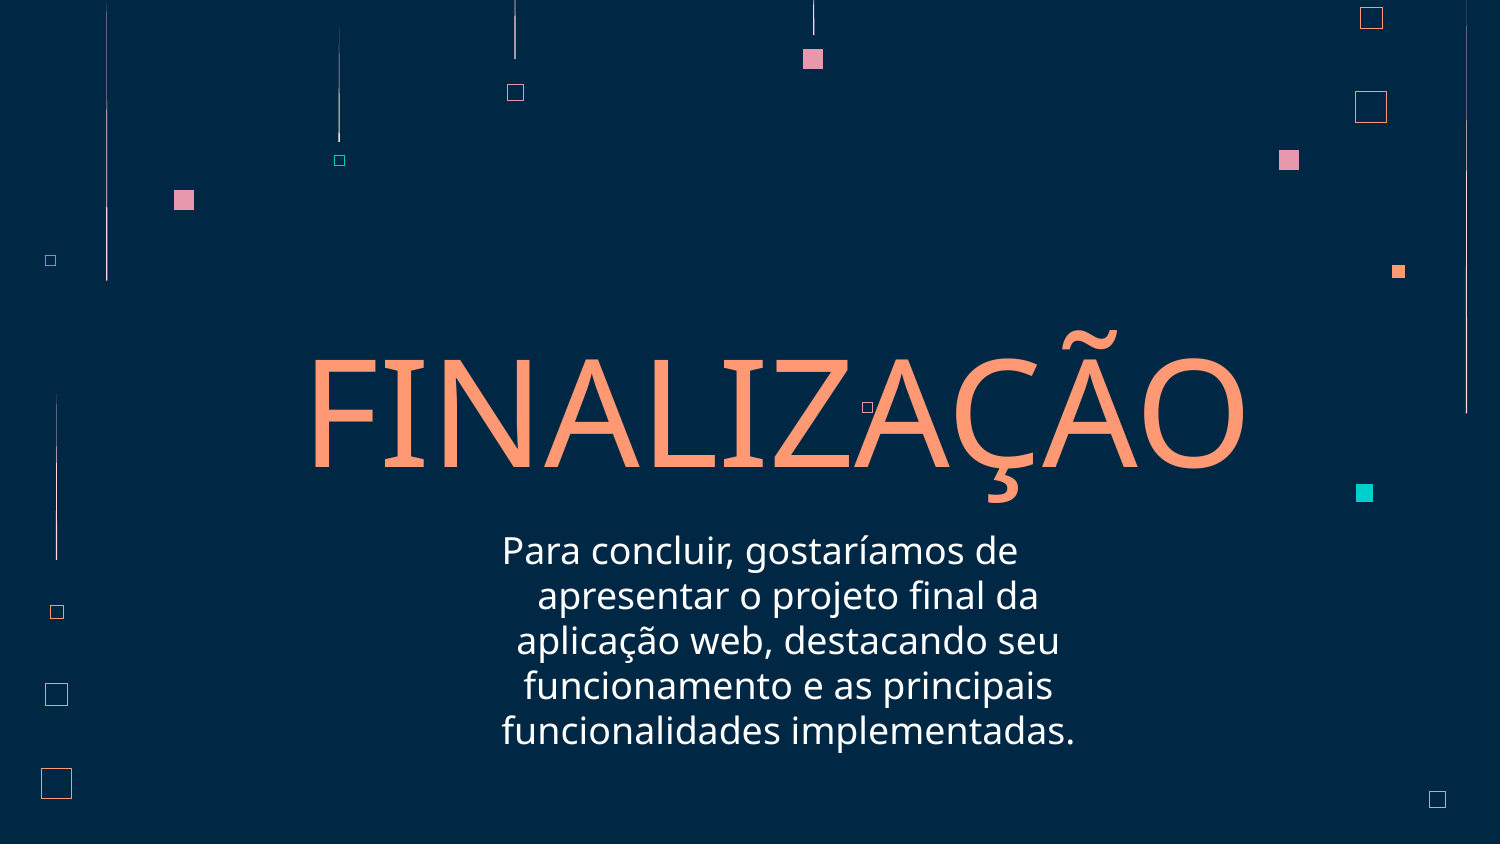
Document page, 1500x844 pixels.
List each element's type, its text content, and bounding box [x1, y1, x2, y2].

title FINALIZAÇÃO [283, 175, 1271, 513]
subtitle Para concluir, gostaríamos de apresentar o projeto final da aplicação web, destacando seu funcionamento e as principais funcionalidades implementadas. [368, 512, 1134, 723]
